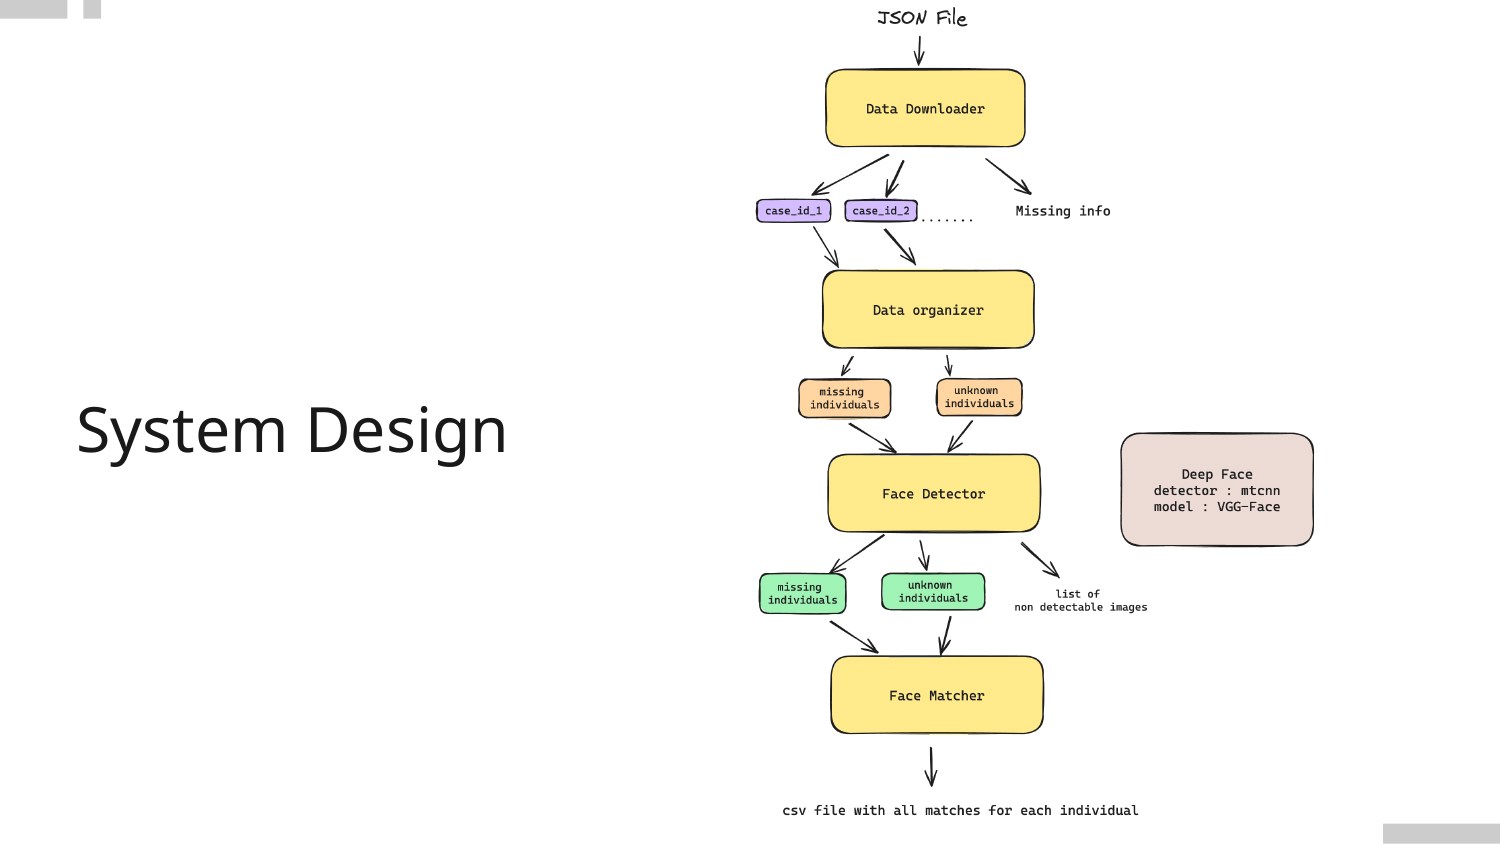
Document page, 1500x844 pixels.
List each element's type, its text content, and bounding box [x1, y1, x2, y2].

title System Design [61, 374, 735, 470]
picture [749, 0, 1320, 824]
